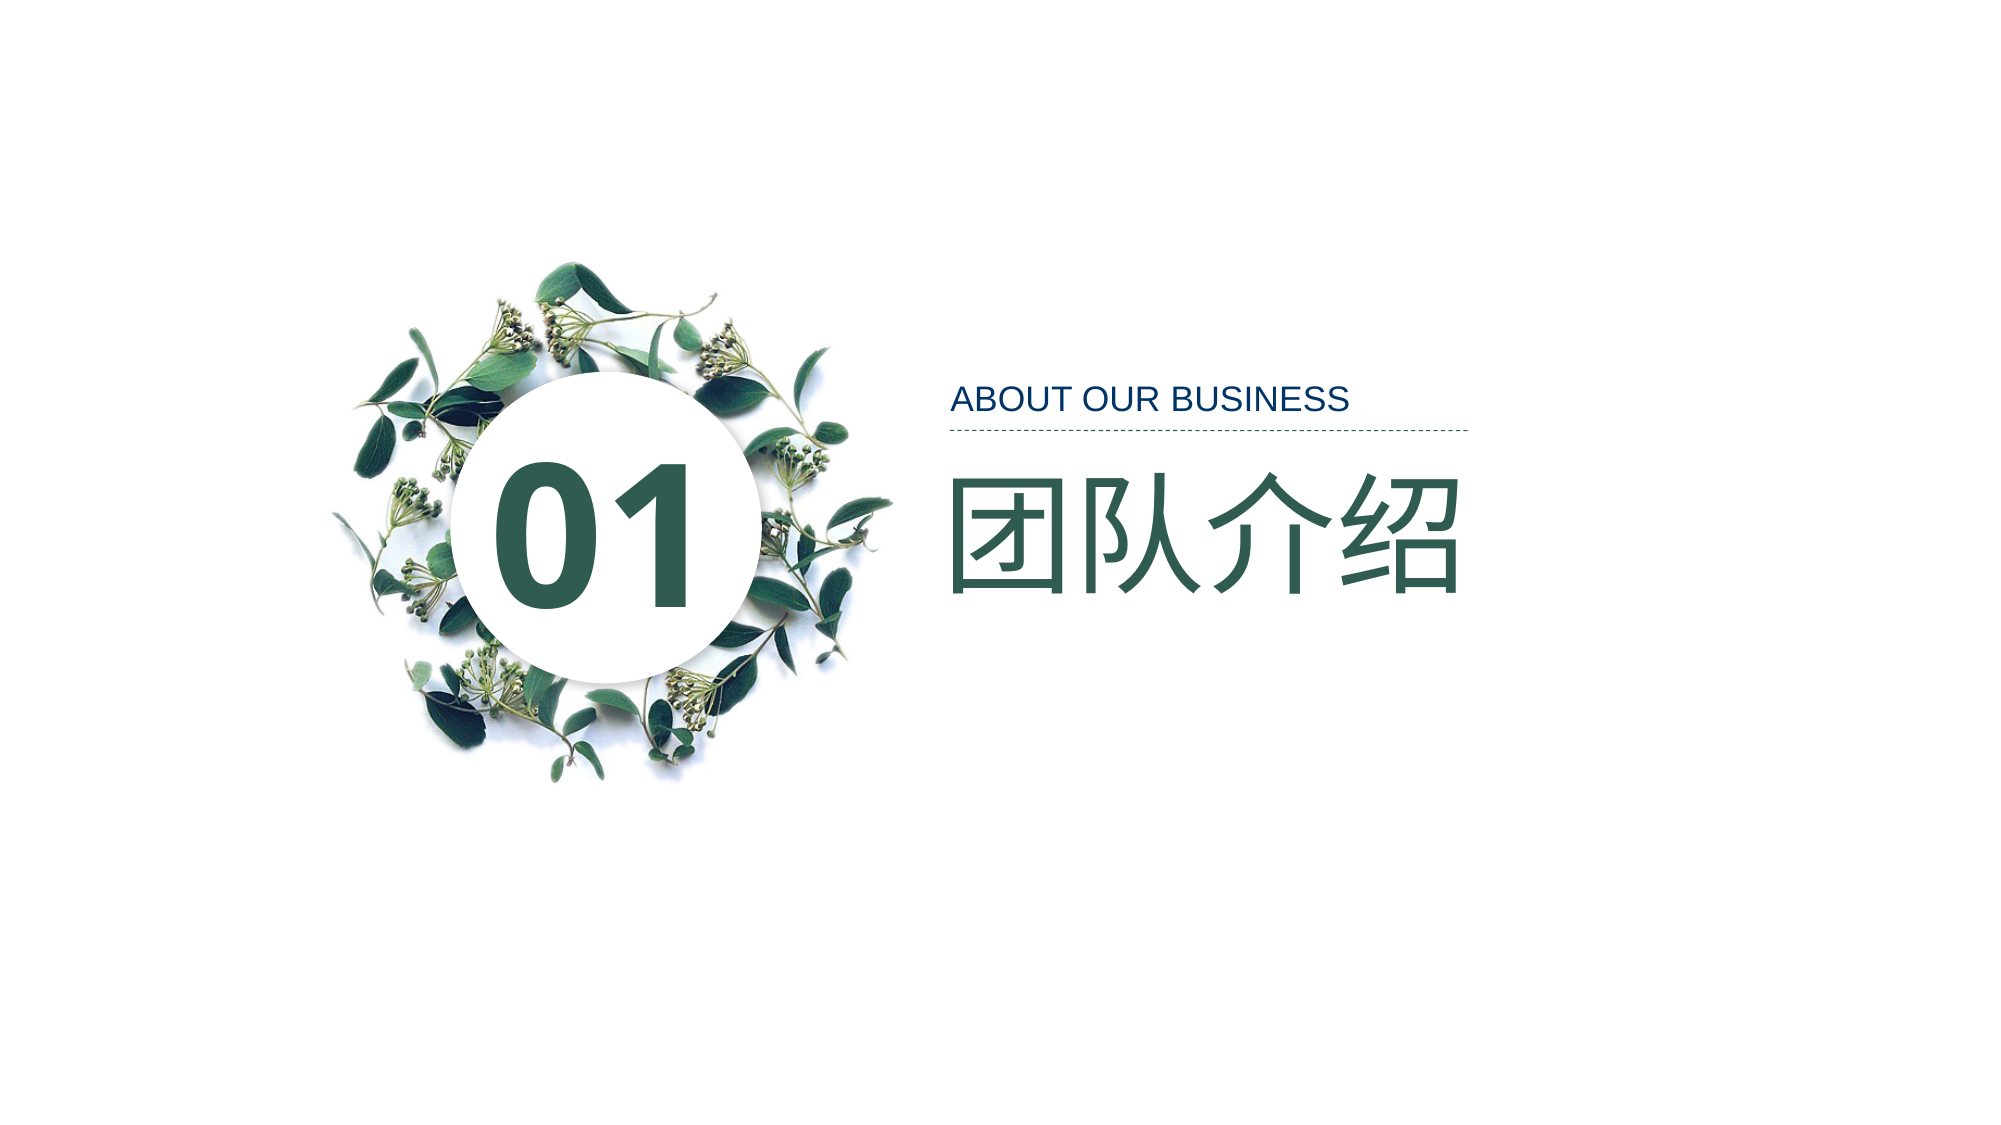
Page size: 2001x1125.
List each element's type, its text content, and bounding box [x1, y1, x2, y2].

text_box ABOUT OUR BUSINESS [958, 359, 1652, 426]
picture [262, 242, 958, 800]
text_box 团队介绍 [958, 444, 1851, 617]
